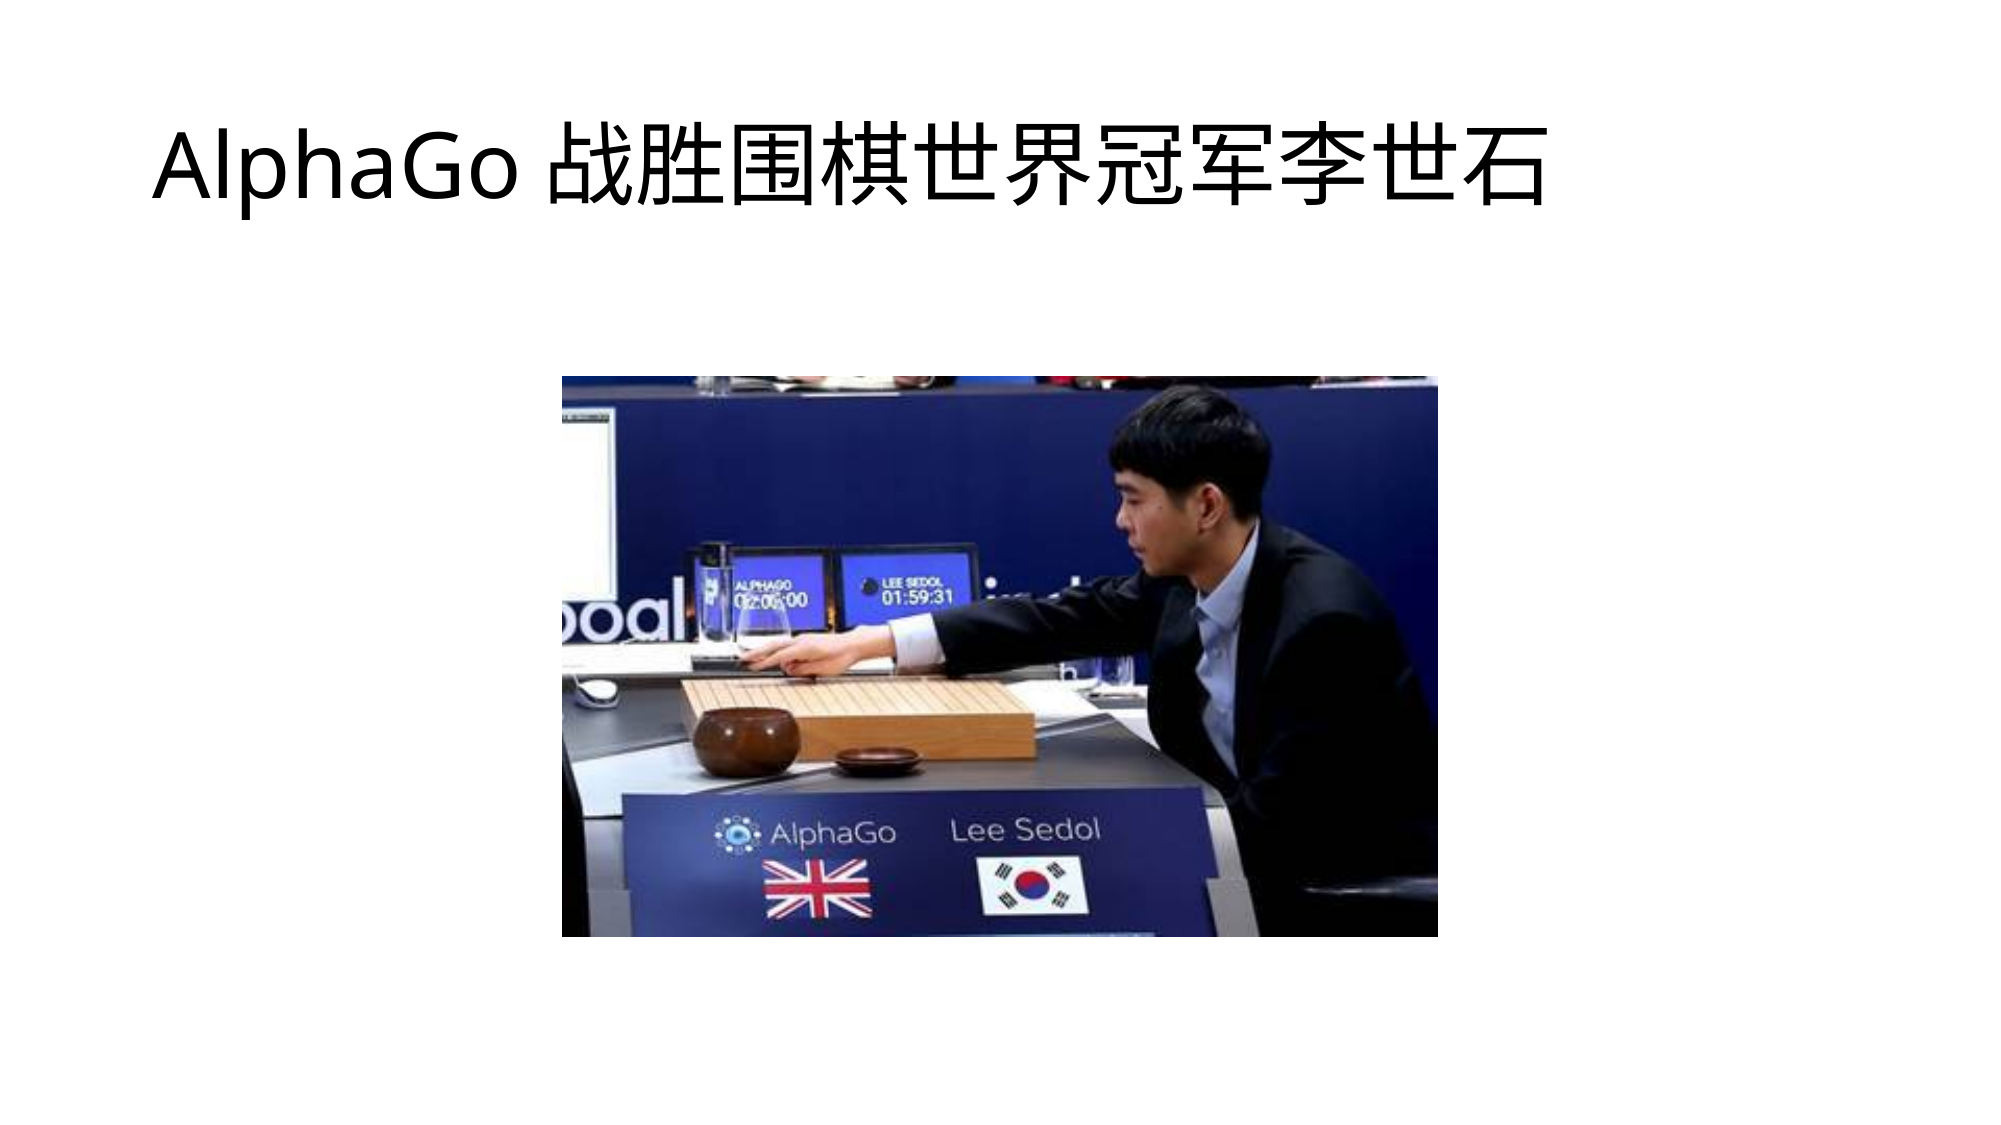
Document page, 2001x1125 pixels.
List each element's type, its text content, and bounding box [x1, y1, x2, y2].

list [562, 376, 1438, 937]
title AlphaGo战胜围棋世界冠军李世石 [137, 59, 1863, 278]
